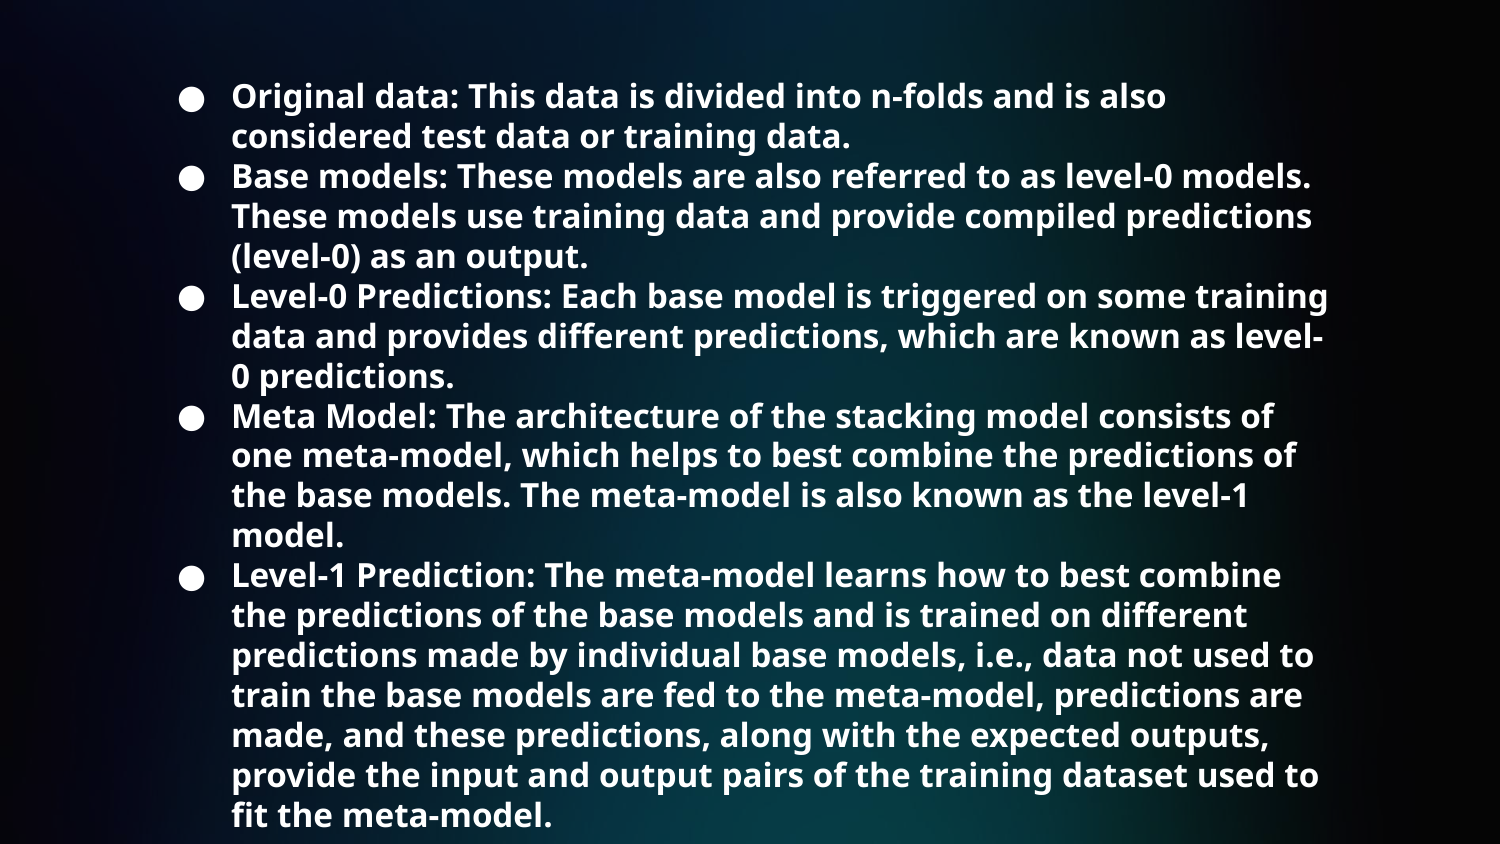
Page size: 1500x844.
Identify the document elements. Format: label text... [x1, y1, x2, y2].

text_box Original data: This data is divided into n-folds and is also considered test data or training data. Base models: These models are also referred to as level-0 models. These models use training data and provide compiled predictions (level-0) as an output. Level-0 Predictions: Each base model is triggered on some training data and provides different predictions, which are known as level-0 predictions. Meta Model: The architecture of the stacking model consists of one meta-model, which helps to best combine the predictions of the base models. The meta-model is also known as the level-1 model. Level-1 Prediction: The meta-model learns how to best combine the predictions of the base models and is trained on different predictions made by individual base models, i.e., data not used to train the base models are fed to the meta-model, predictions are made, and these predictions, along with the expected outputs, provide the input and output pairs of the training dataset used to fit the meta-model. [141, 60, 1359, 844]
picture [0, 0, 1500, 844]
